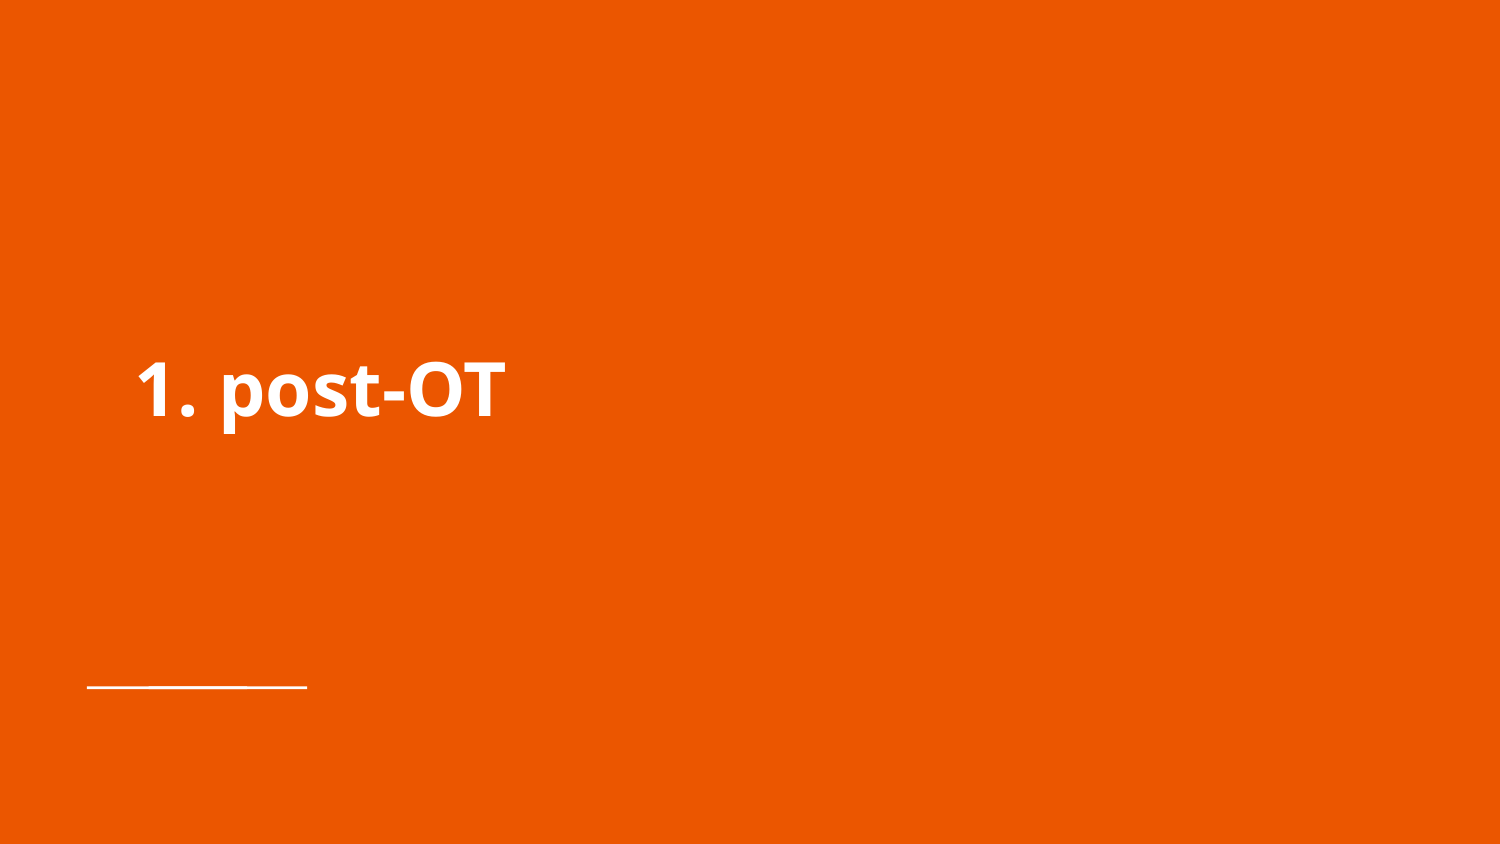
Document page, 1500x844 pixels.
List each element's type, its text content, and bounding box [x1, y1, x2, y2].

title 1. post-OT [119, 141, 1272, 632]
